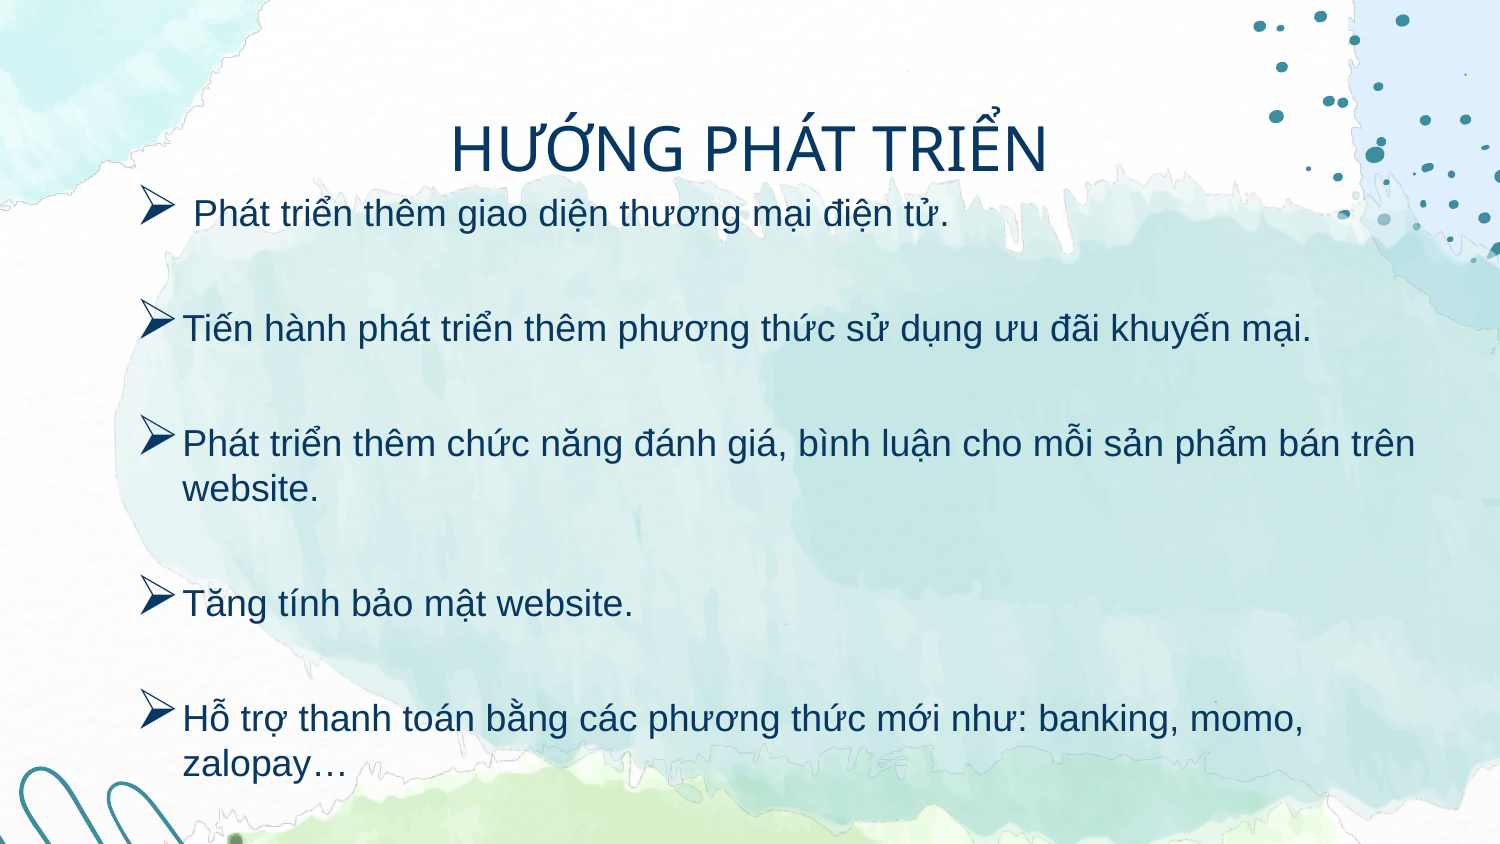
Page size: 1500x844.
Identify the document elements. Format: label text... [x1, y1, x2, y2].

title HƯỚNG PHÁT TRIỂN [120, 98, 126, 194]
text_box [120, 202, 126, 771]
picture [0, 0, 1500, 844]
picture [24, 771, 98, 844]
